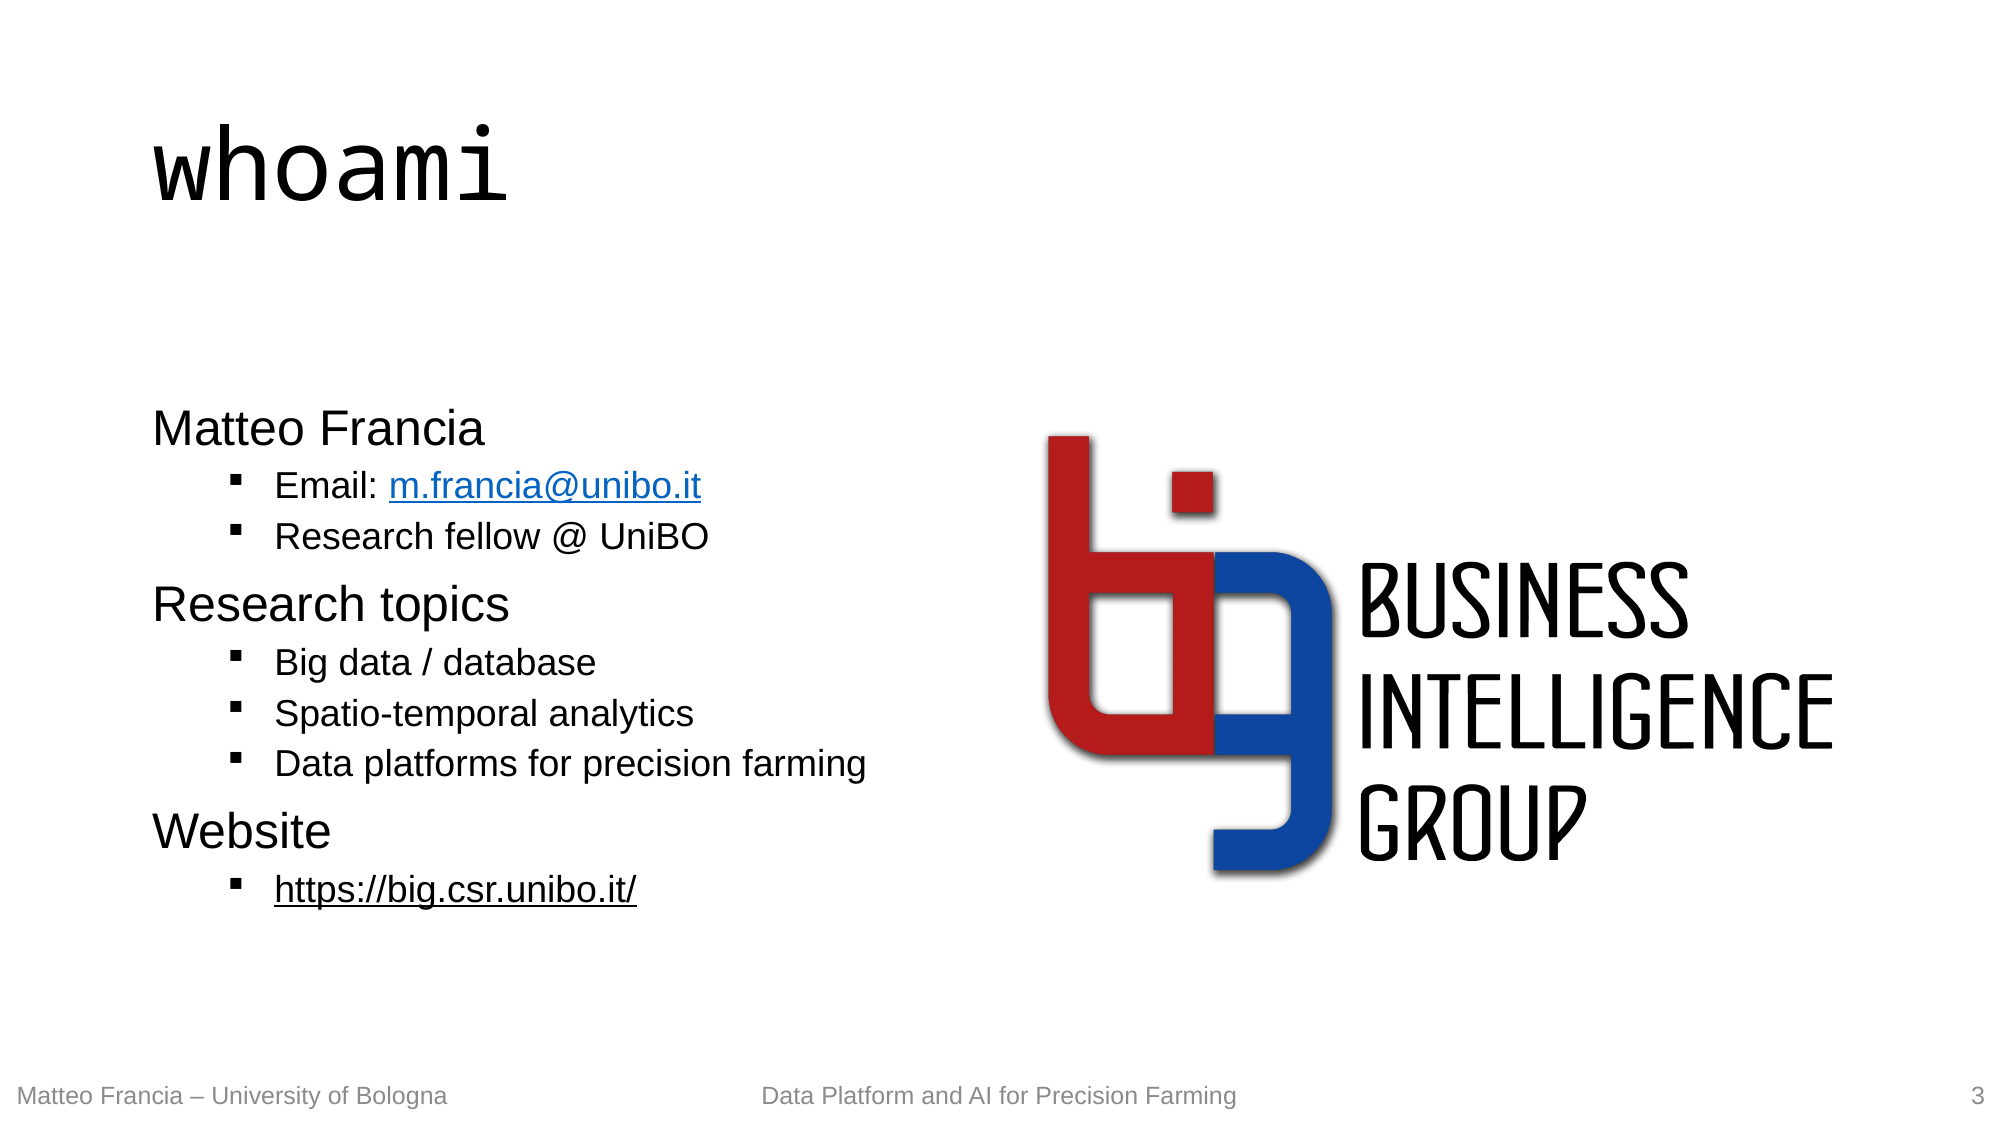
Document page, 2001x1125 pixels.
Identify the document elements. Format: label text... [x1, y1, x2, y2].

list Matteo Francia Email: m.francia@unibo.it Research fellow @ UniBO Research topics Big data / database Spatio-temporal analytics Data platforms for precision farming Website https://big.csr.unibo.it/ [137, 299, 988, 1014]
footer Matteo Francia – University of Bologna [0, 1065, 466, 1125]
title whoami [137, 59, 1863, 278]
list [1012, 405, 1863, 908]
slide_number 3 [1550, 1065, 2000, 1125]
